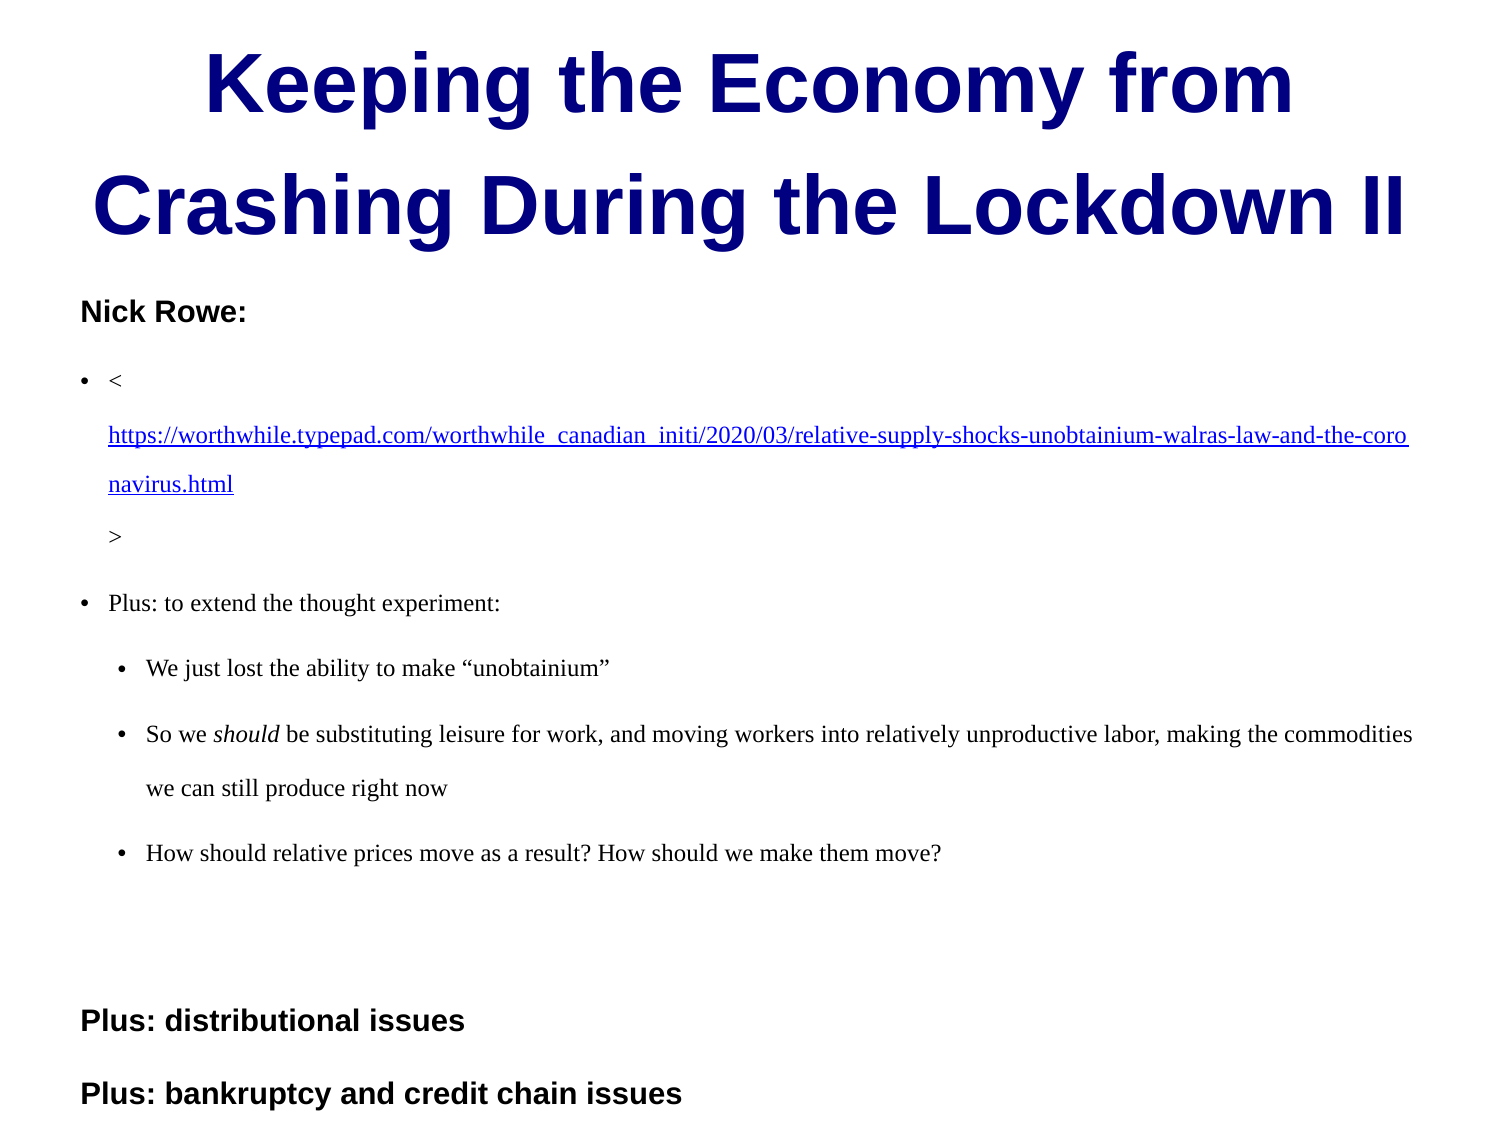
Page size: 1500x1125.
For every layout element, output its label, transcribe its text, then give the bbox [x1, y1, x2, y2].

title Keeping the Economy from Crashing During the Lockdown II [72, 0, 1428, 259]
list Nick Rowe: <https://worthwhile.typepad.com/worthwhile_canadian_initi/2020/03/relative-supply-shocks-unobtainium-walras-law-and-the-coronavirus.html> Plus: to extend the thought experiment: We just lost the ability to make “unobtainium” So we should be substituting leisure for work, and moving workers into relatively unproductive labor, making the commodities we can still produce right now How should relative prices move as a result? How should we make them move? Plus: distributional issues Plus: bankruptcy and credit chain issues [72, 259, 1428, 1071]
